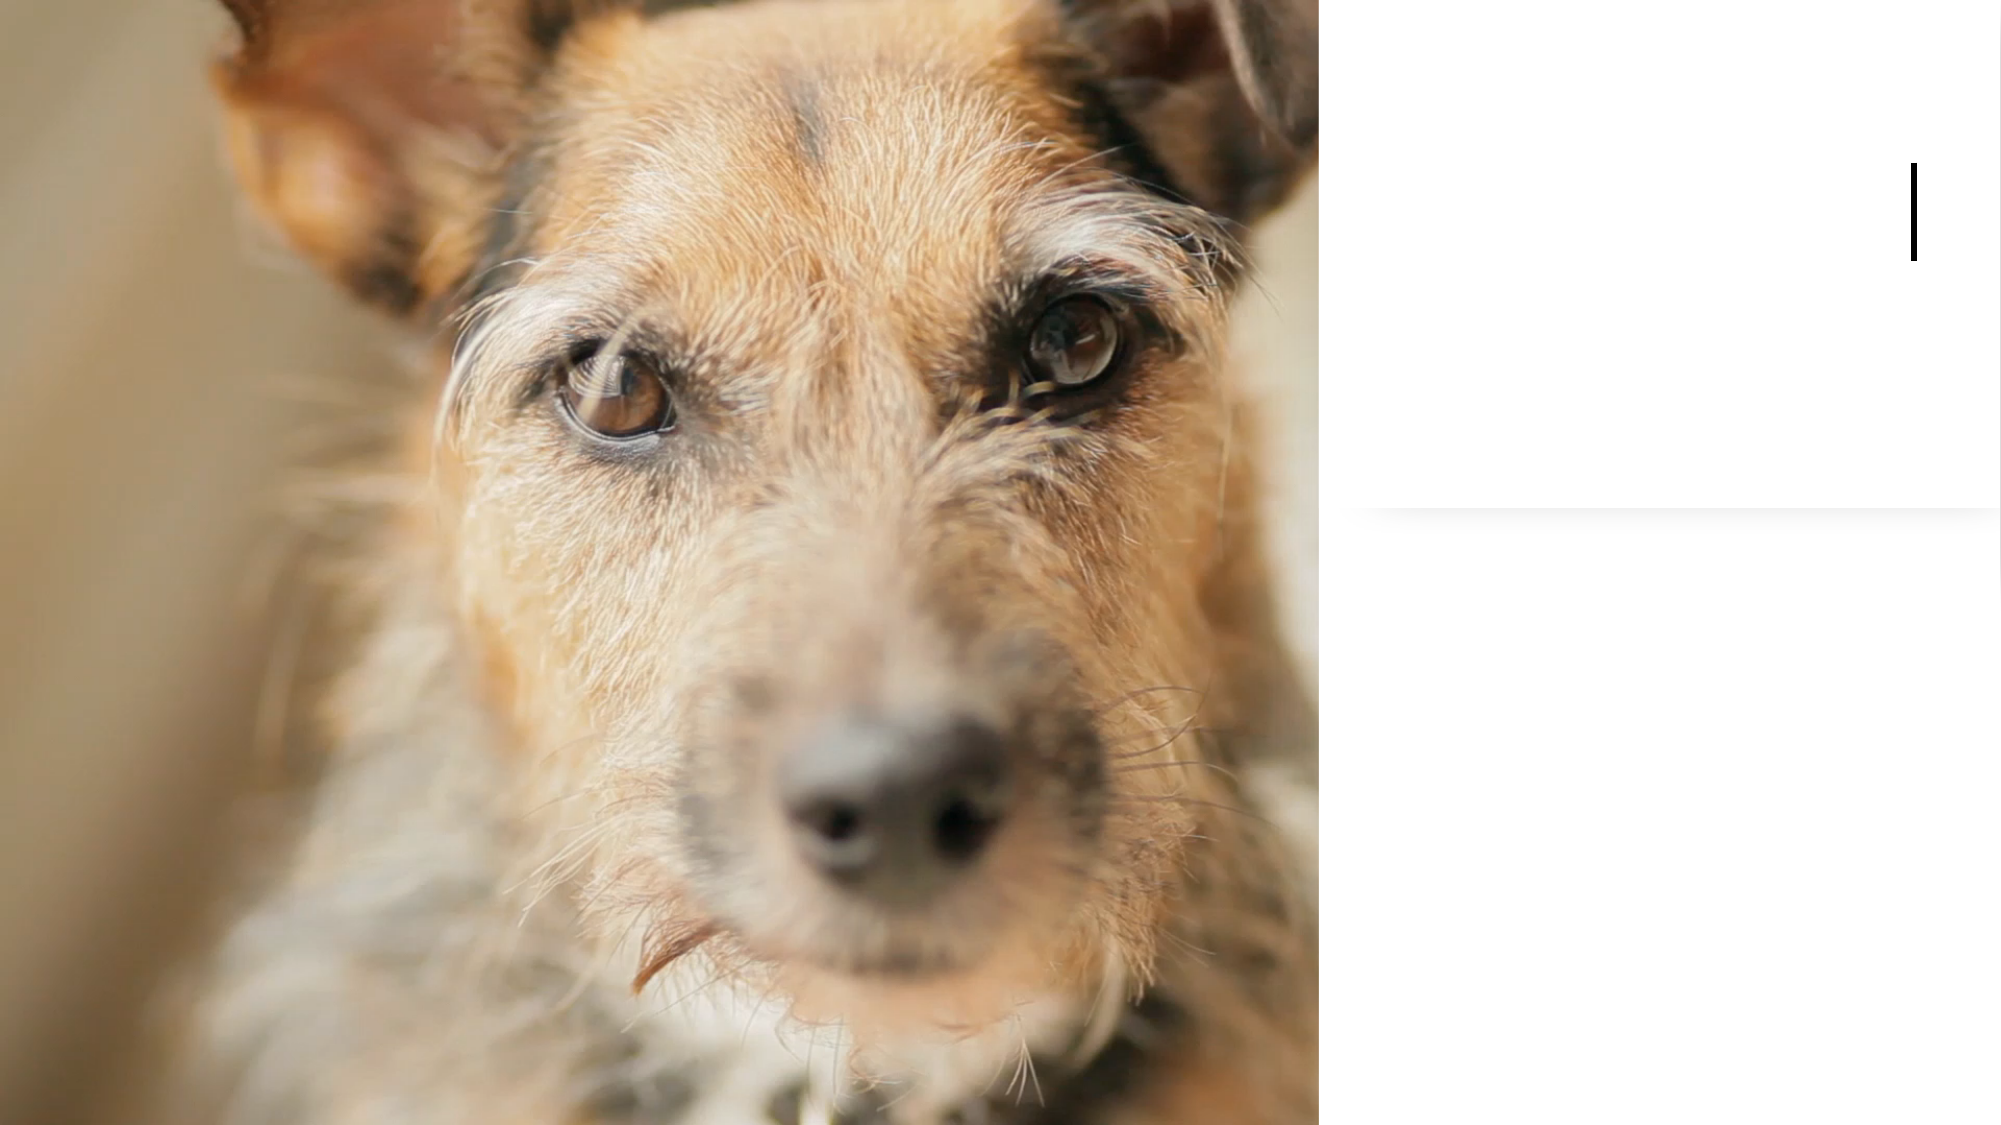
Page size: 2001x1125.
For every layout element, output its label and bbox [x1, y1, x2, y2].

text_box [0, 0, 2000, 1125]
